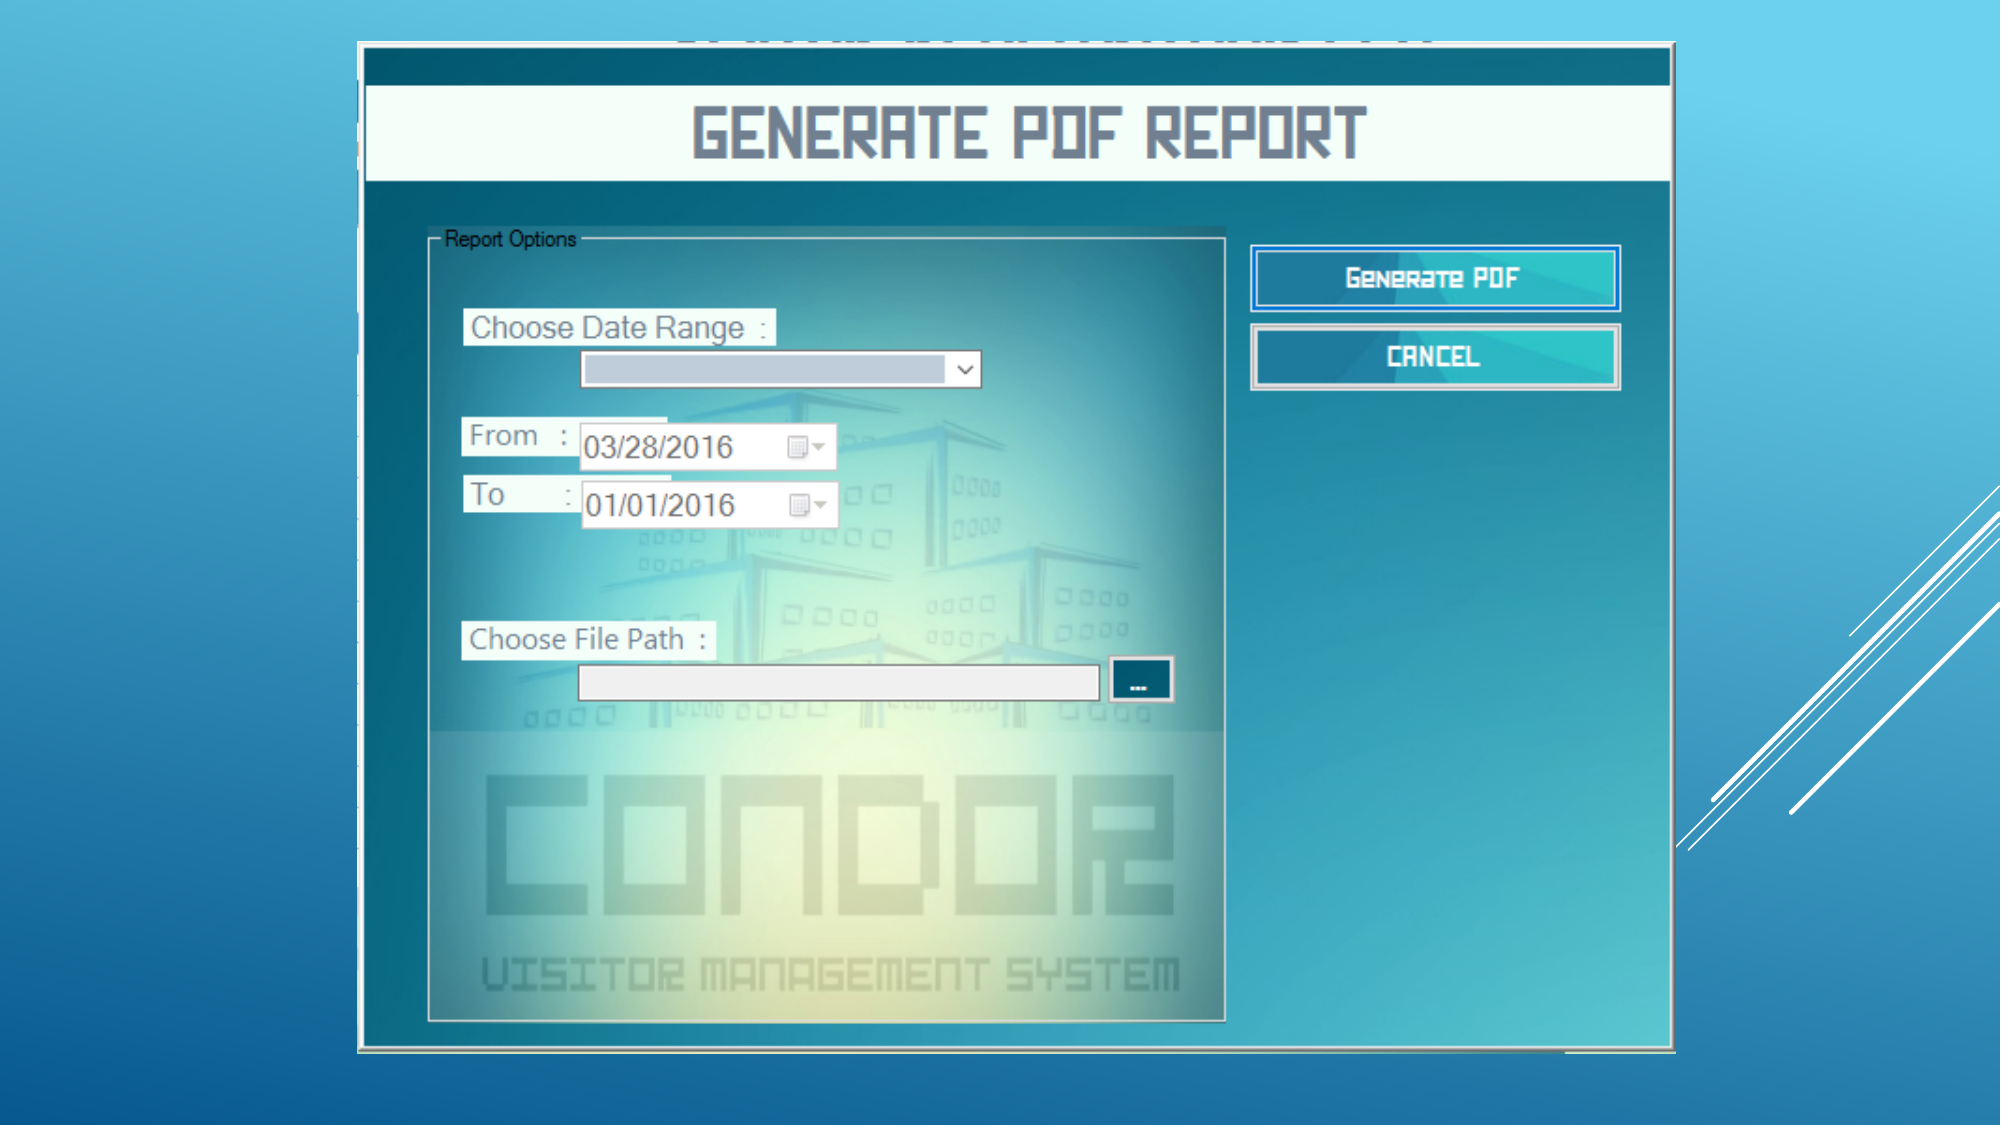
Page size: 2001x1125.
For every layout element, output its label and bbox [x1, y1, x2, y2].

list [357, 41, 1676, 1055]
